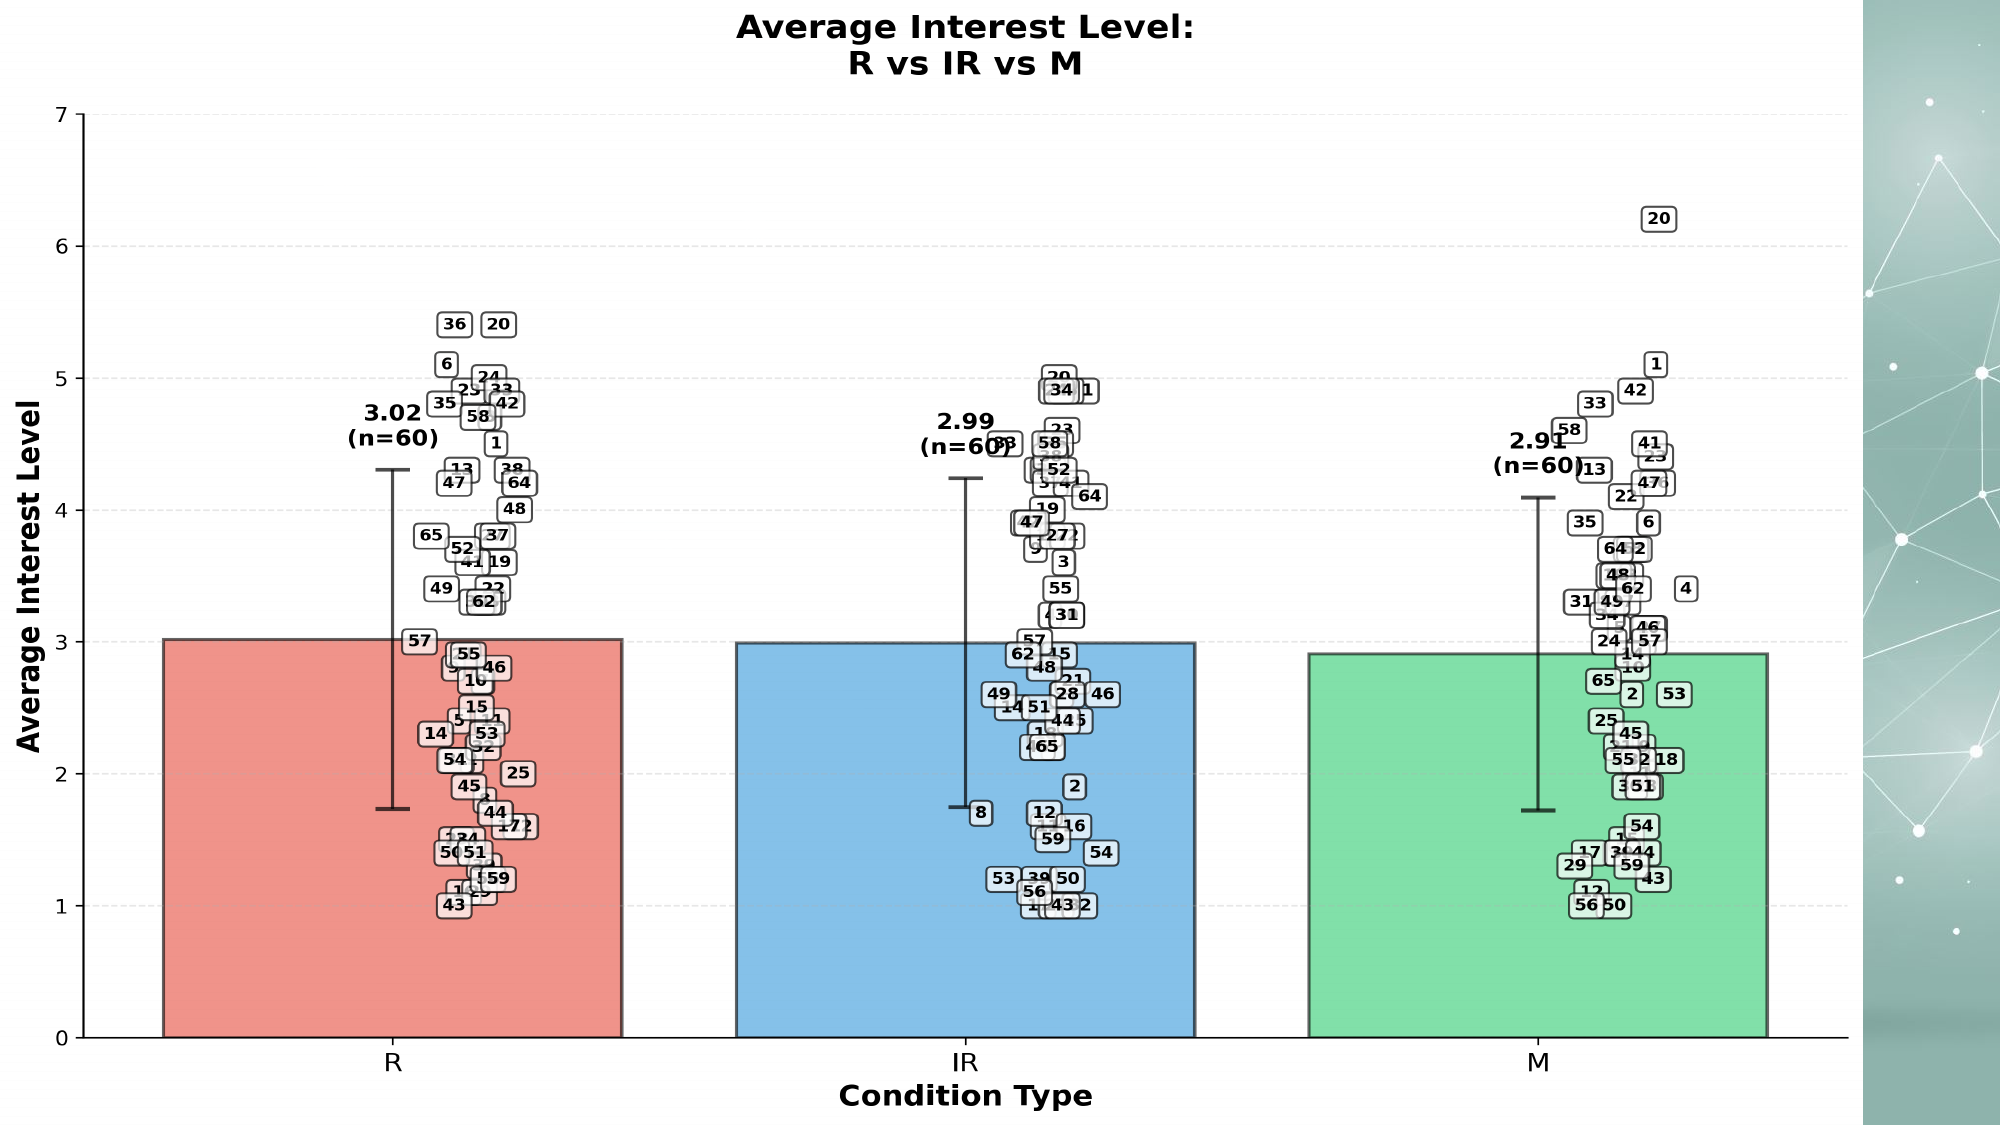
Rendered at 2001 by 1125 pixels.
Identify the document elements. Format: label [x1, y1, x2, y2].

picture [1863, 0, 2000, 1125]
list [0, 0, 1863, 1125]
